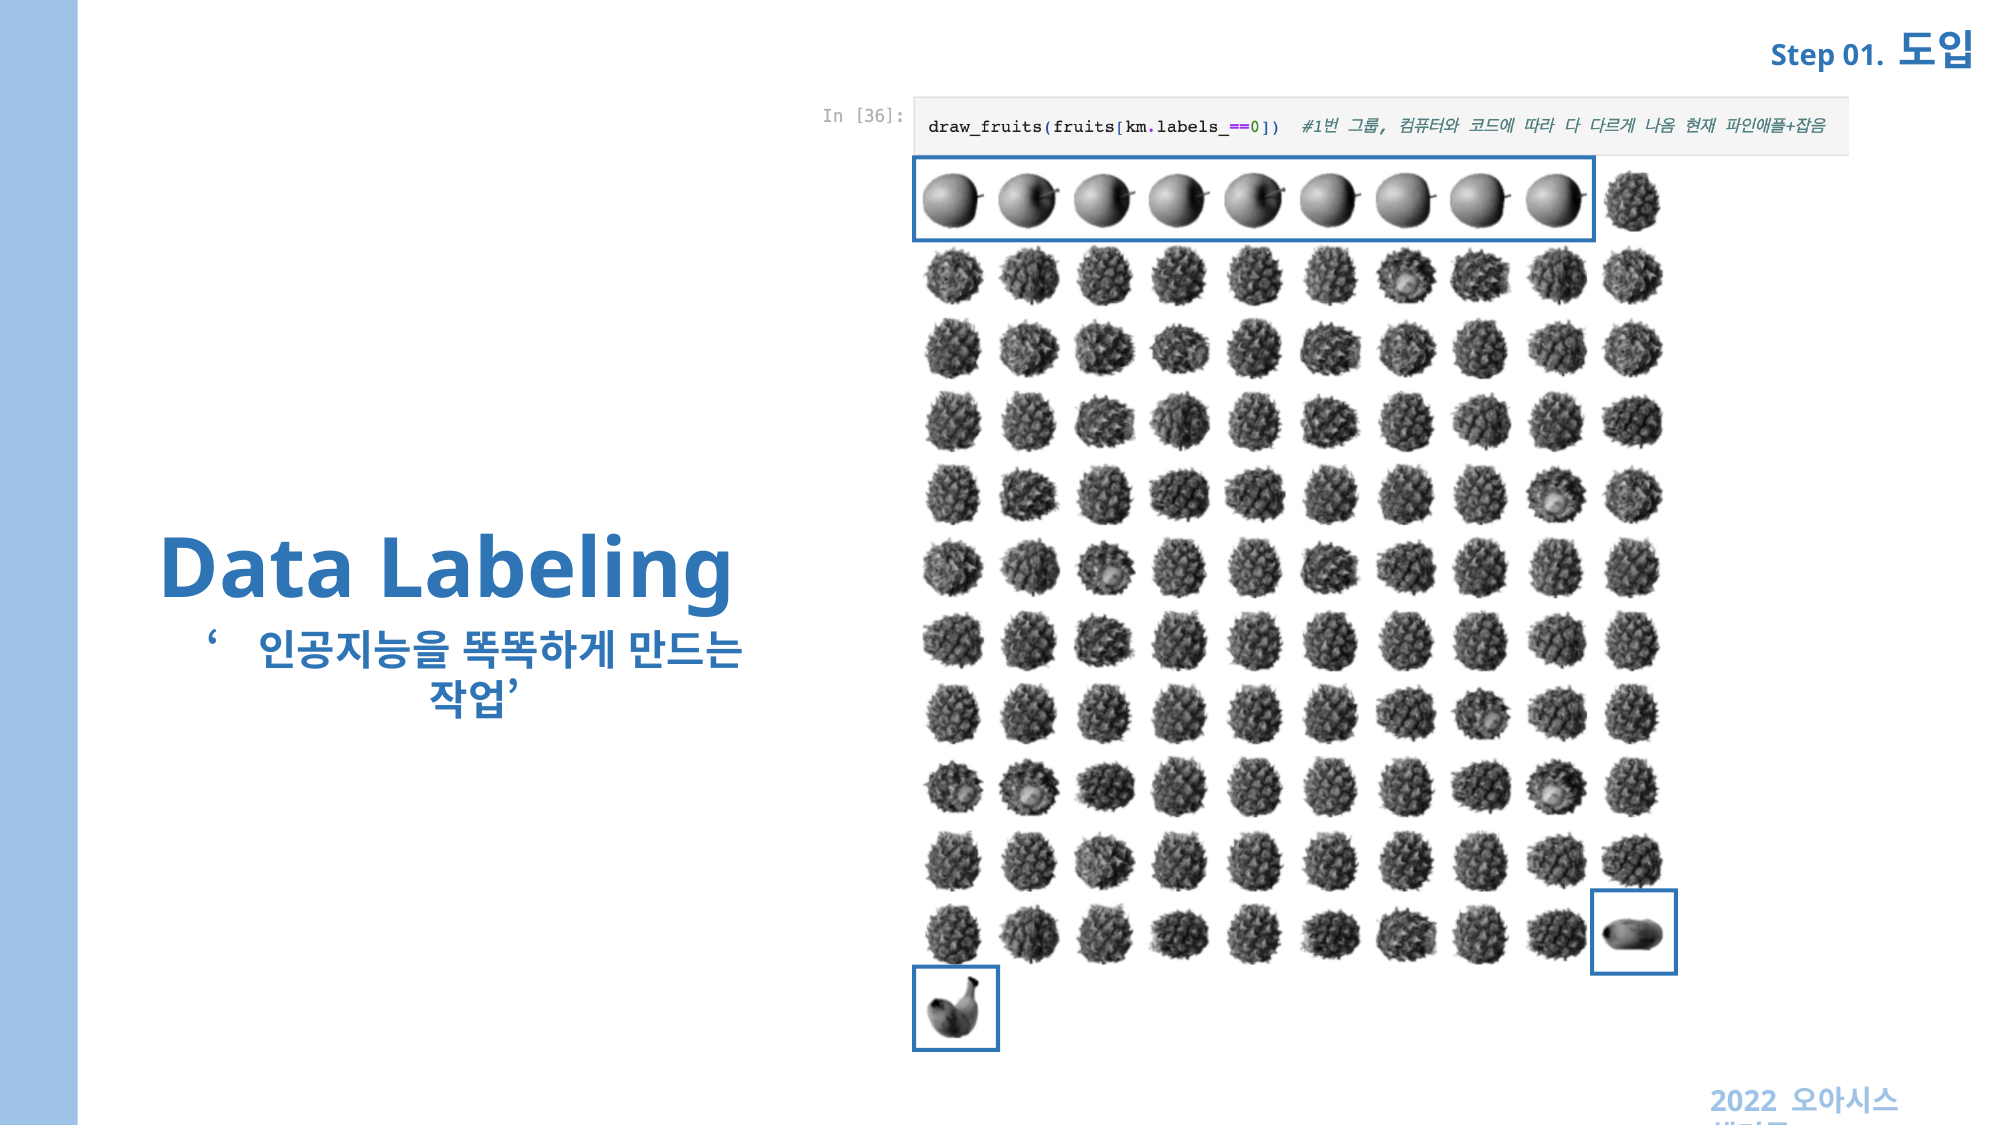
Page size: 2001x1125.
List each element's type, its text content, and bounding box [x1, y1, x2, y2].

text_box 2022 오아시스 해커톤 [1695, 1075, 2000, 1125]
picture [805, 85, 1849, 1052]
text_box Step 01. 도입 [1381, 16, 1991, 81]
text_box [0, 0, 79, 1125]
text_box Data Labeling [142, 506, 752, 622]
text_box ‘인공지능을 똑똑하게 만드는 작업’ [170, 616, 780, 731]
